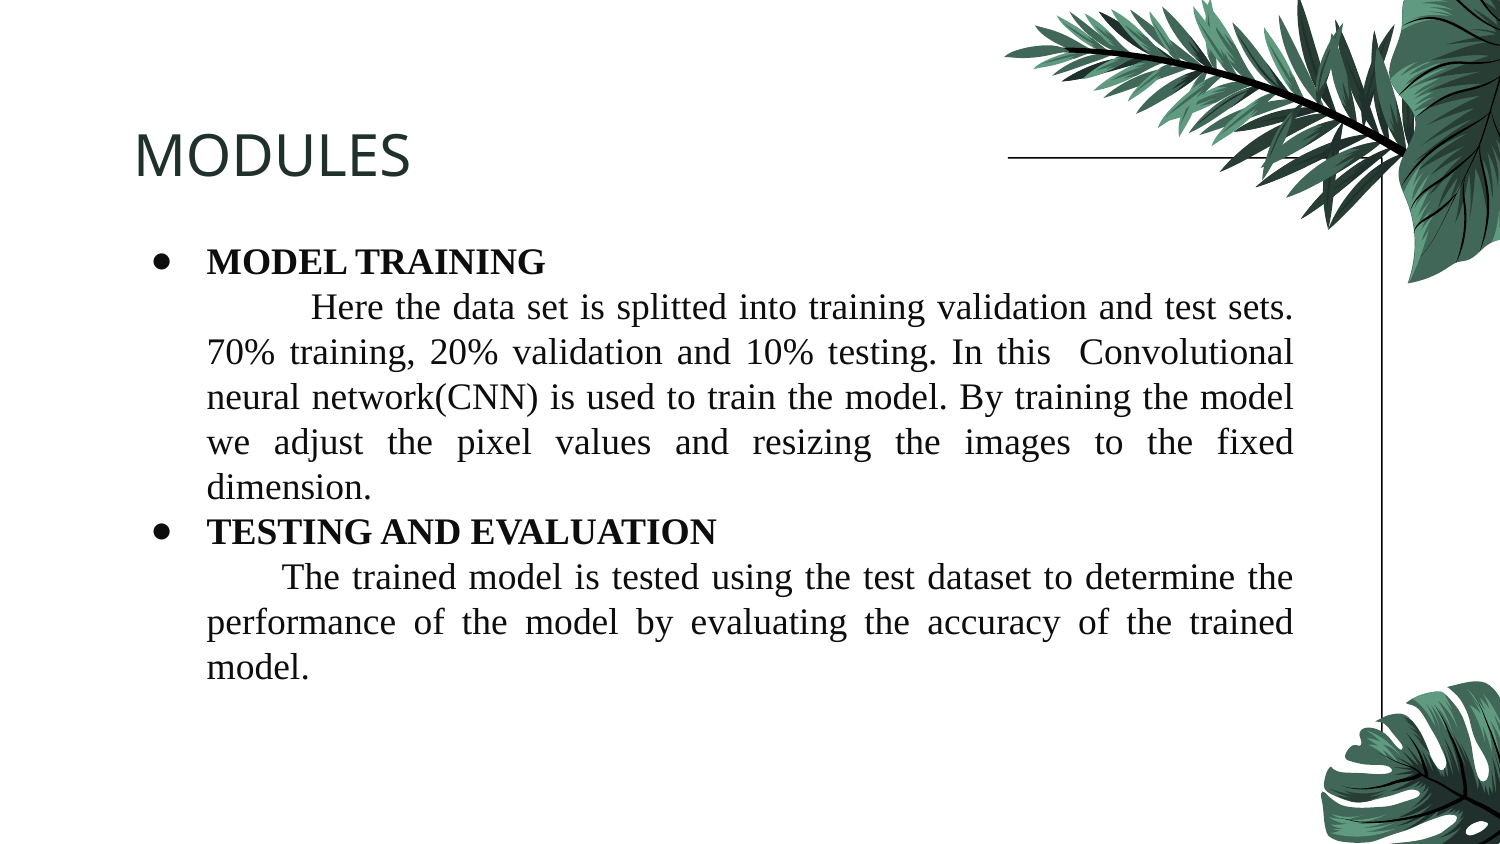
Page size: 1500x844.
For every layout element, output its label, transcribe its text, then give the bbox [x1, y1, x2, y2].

title MODULES [118, 103, 571, 221]
subtitle MODEL TRAINING Here the data set is splitted into training validation and test sets. 70% training, 20% validation and 10% testing. In this Convolutional neural network(CNN) is used to train the model. By training the model we adjust the pixel values and resizing the images to the fixed dimension. TESTING AND EVALUATION The trained model is tested using the test dataset to determine the performance of the model by evaluating the accuracy of the trained model. [116, 221, 1311, 741]
